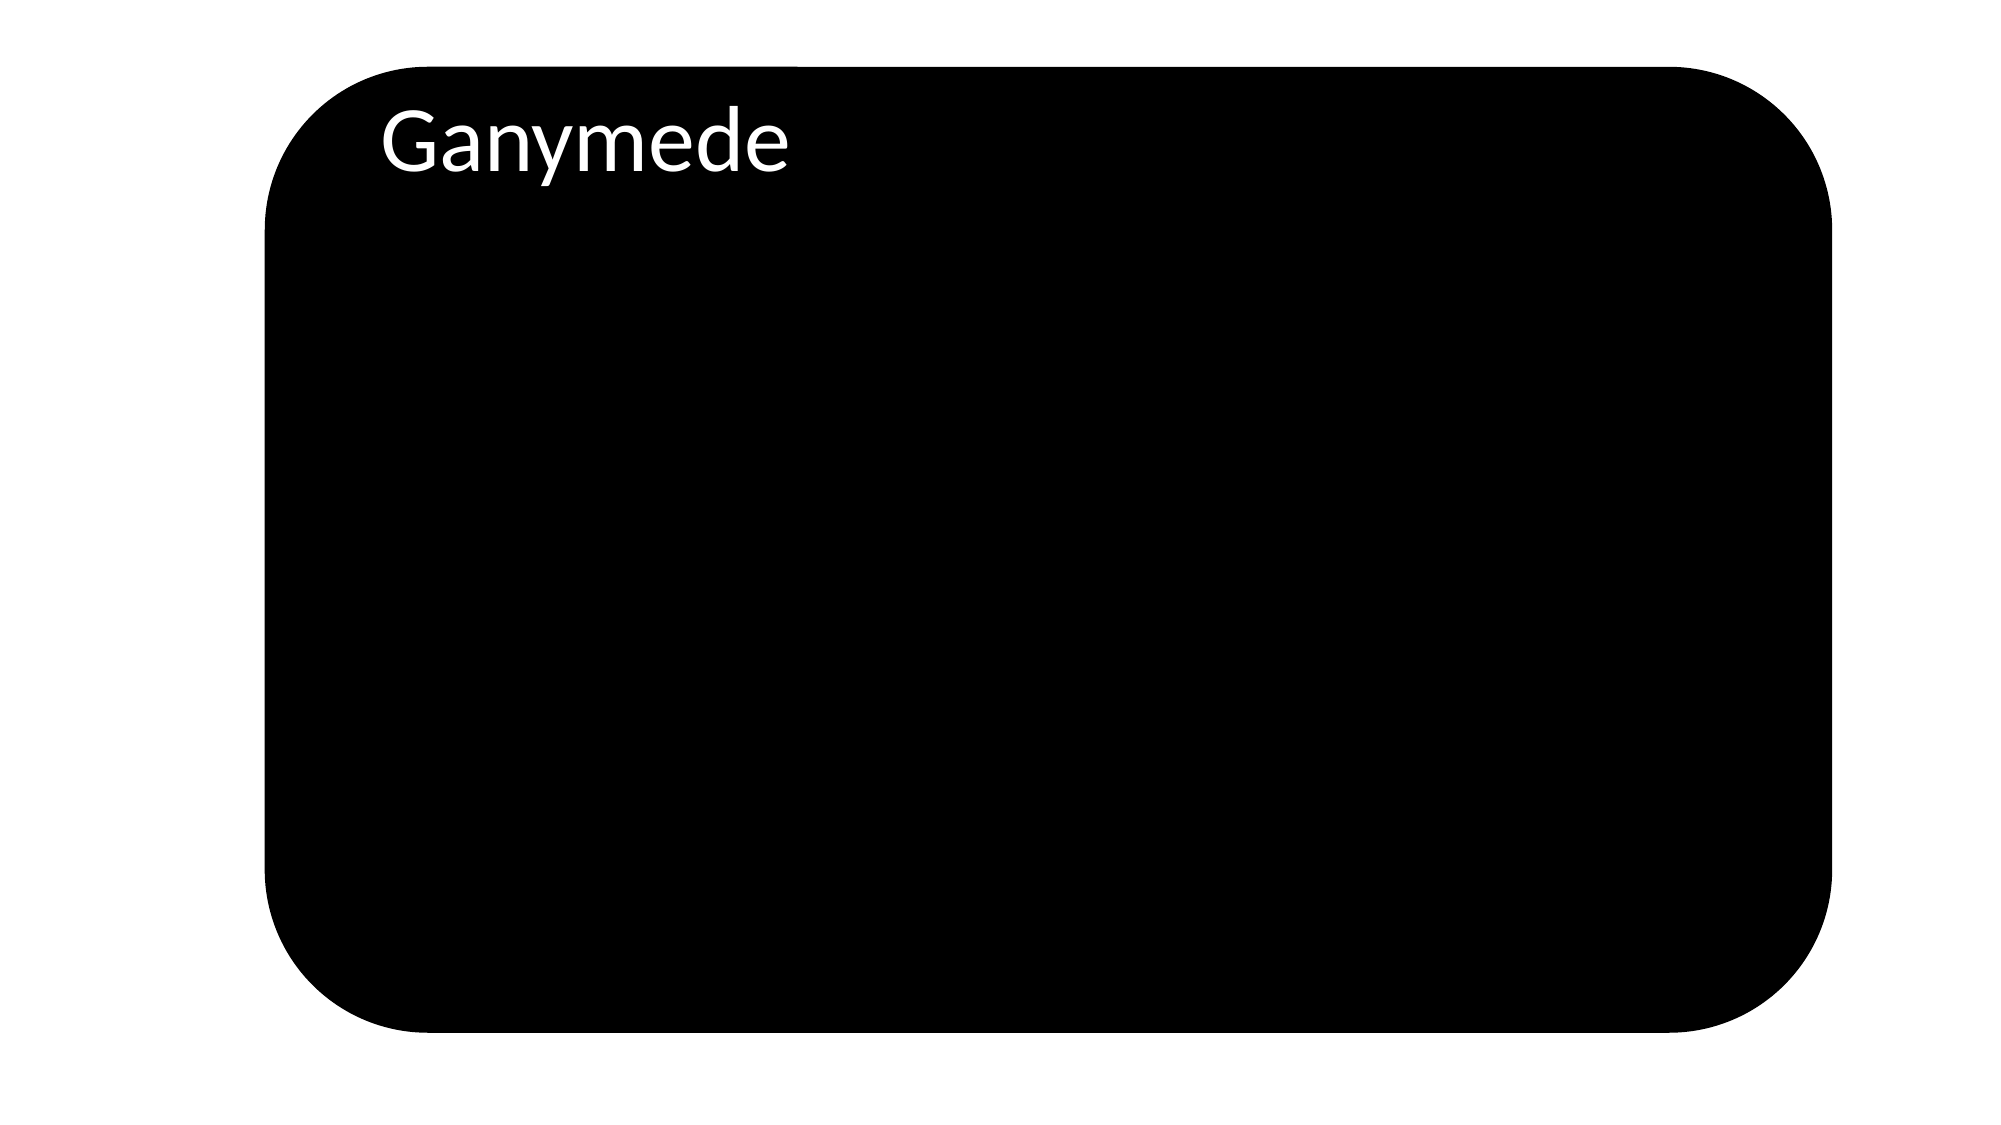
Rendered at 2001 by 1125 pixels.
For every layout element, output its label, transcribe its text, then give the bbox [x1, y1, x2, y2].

text_box [266, 68, 1831, 1031]
text_box Ganymede [365, 69, 827, 198]
